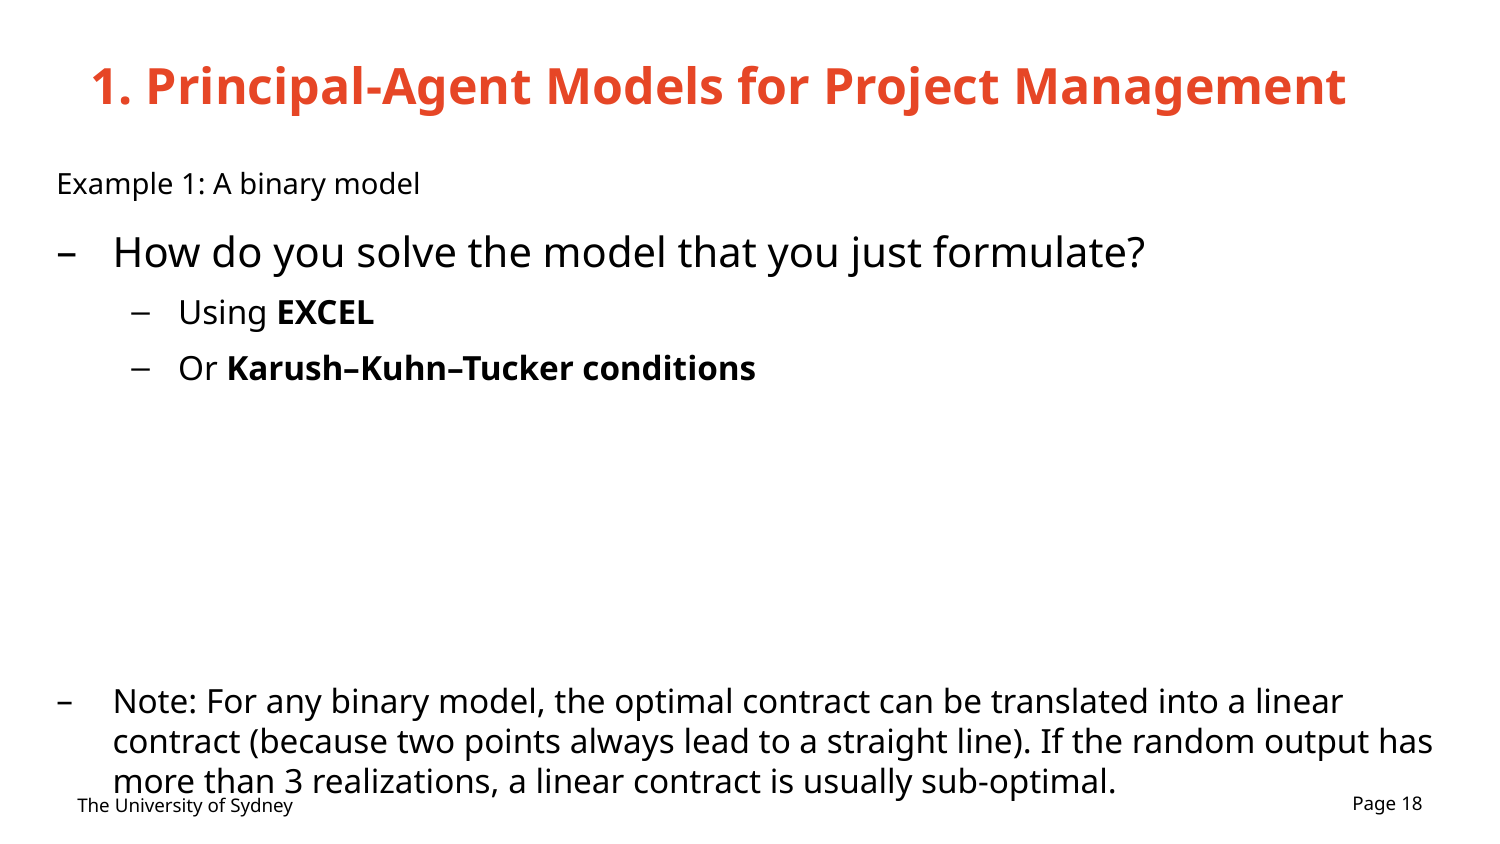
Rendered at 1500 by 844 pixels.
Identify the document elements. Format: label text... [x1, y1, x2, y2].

title 1. Principal-Agent Models for Project Management [75, 14, 1425, 155]
list Example 1: A binary model [41, 156, 1463, 216]
list How do you solve the model that you just formulate? Using EXCEL Or Karush–Kuhn–Tucker conditions Note: For any binary model, the optimal contract can be translated into a linear contract (because two points always lead to a straight line). If the random output has more than 3 realizations, a linear contract is usually sub-optimal. [41, 218, 1463, 794]
